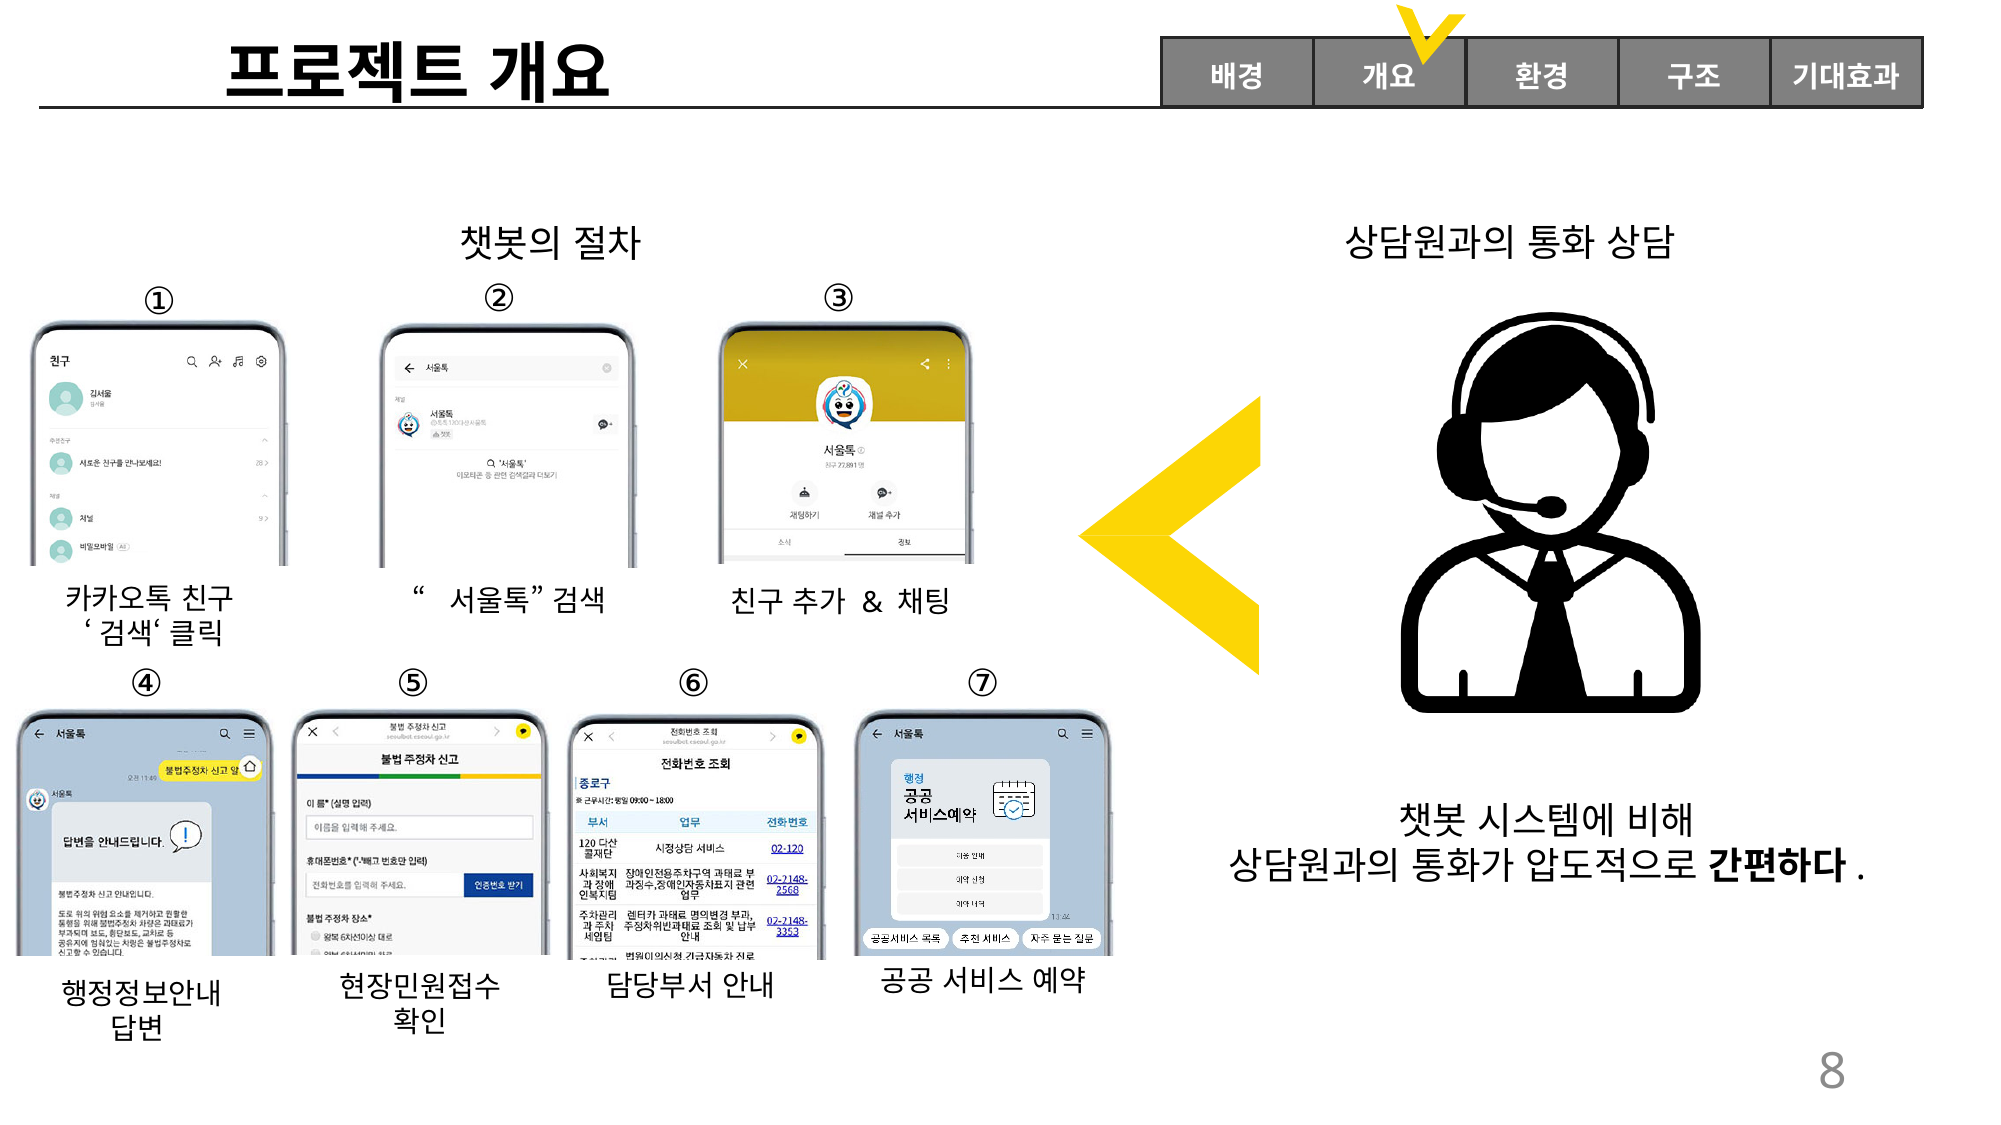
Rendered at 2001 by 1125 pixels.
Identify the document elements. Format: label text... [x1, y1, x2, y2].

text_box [564, 713, 827, 1005]
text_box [0, 319, 320, 659]
text_box ⑦ [951, 651, 1014, 708]
slide_number 8 [1412, 1042, 1863, 1103]
text_box ① [127, 269, 190, 319]
text_box 챗봇 시스템에 비해 상담원과의 통화가 압도적으로 간편하다. [1181, 790, 1923, 895]
text_box ④ [114, 659, 177, 708]
text_box 챗봇의 절차 [444, 212, 685, 273]
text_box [289, 708, 552, 1048]
text_box 프로젝트 개요 [0, 23, 955, 119]
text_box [1387, 9, 1467, 65]
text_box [1077, 395, 1261, 676]
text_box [715, 320, 1008, 621]
picture [1350, 312, 1751, 713]
text_box 상담원과의 통화 상담 [1329, 211, 1854, 272]
text_box ⑤ [381, 651, 444, 708]
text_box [853, 708, 1122, 1000]
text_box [377, 322, 639, 623]
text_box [11, 708, 277, 1054]
text_box ③ [807, 266, 869, 320]
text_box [1161, 37, 1923, 107]
text_box ② [467, 266, 531, 322]
text_box ⑥ [662, 651, 725, 712]
